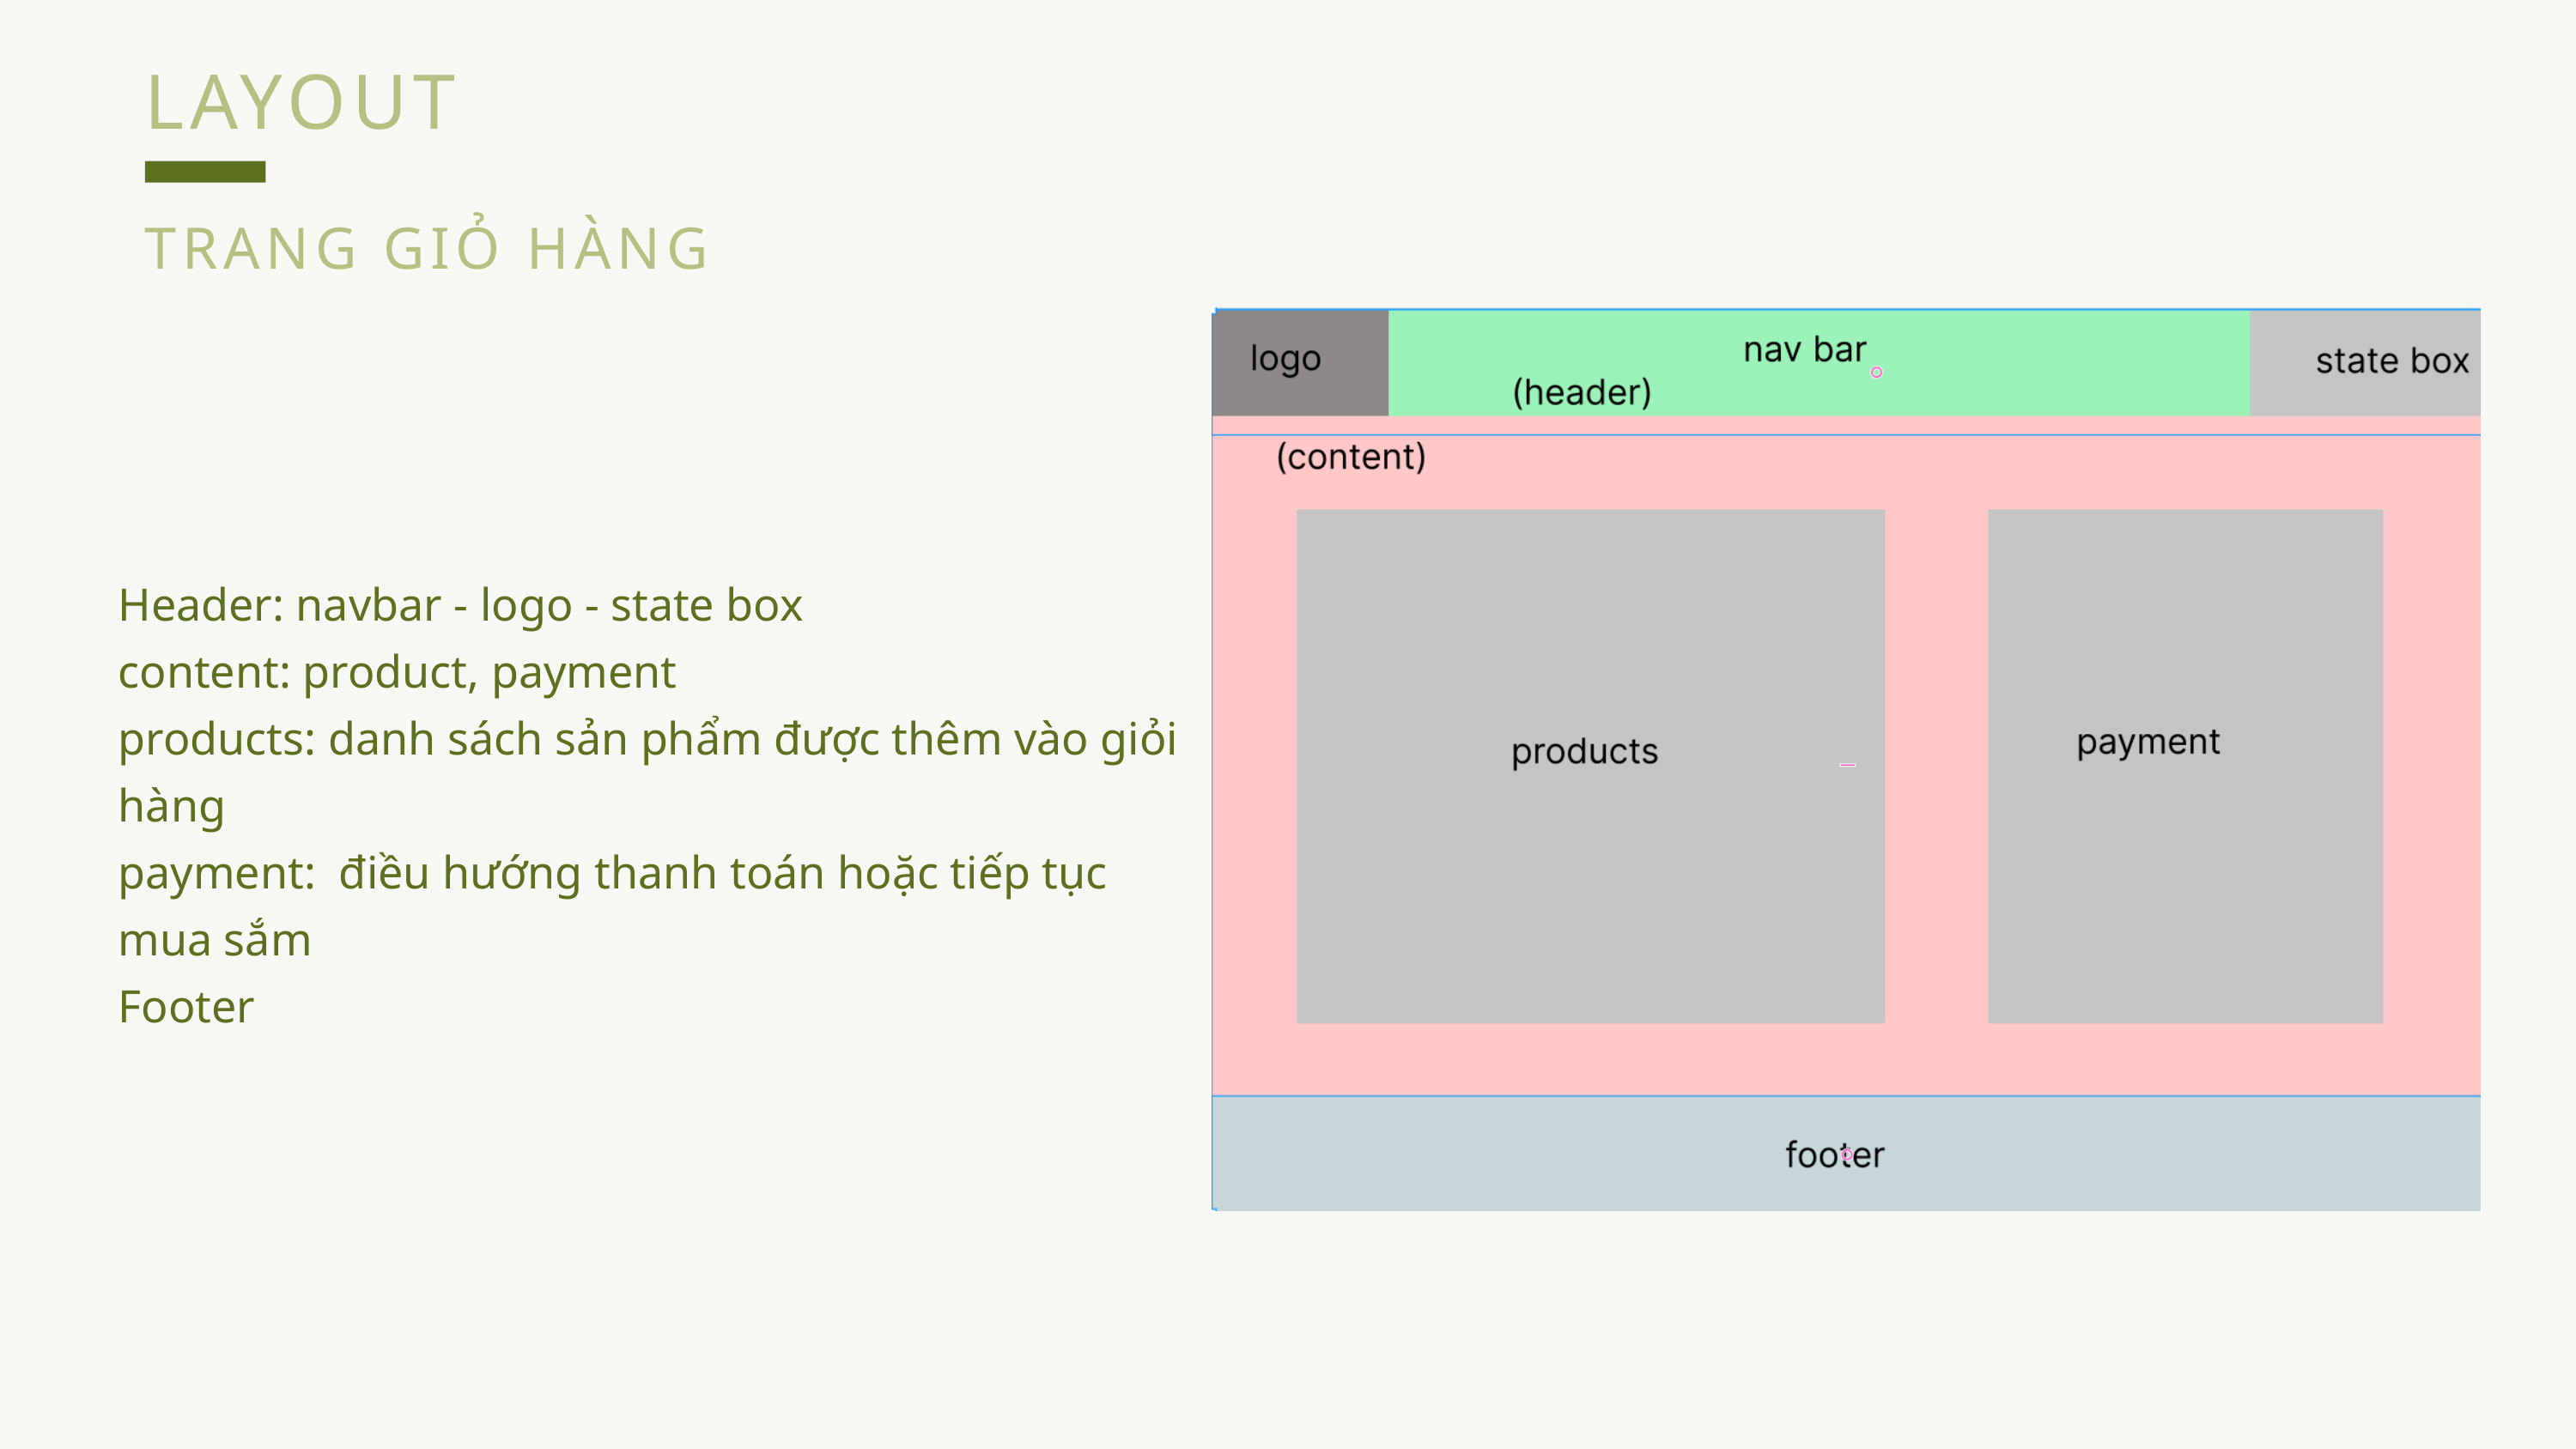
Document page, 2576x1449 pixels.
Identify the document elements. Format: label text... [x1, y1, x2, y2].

text_box [144, 161, 266, 183]
text_box LAYOUT [144, 53, 1259, 145]
text_box Header: navbar - logo - state box content: product, payment products: danh sách sản phẩm được thêm vào giỏi hàng payment: điều hướng thanh toán hoặc tiếp tục mua sắm Footer [118, 562, 1188, 1100]
text_box TRANG GIỎ HÀNG [144, 212, 1524, 281]
picture [1212, 307, 2481, 1212]
